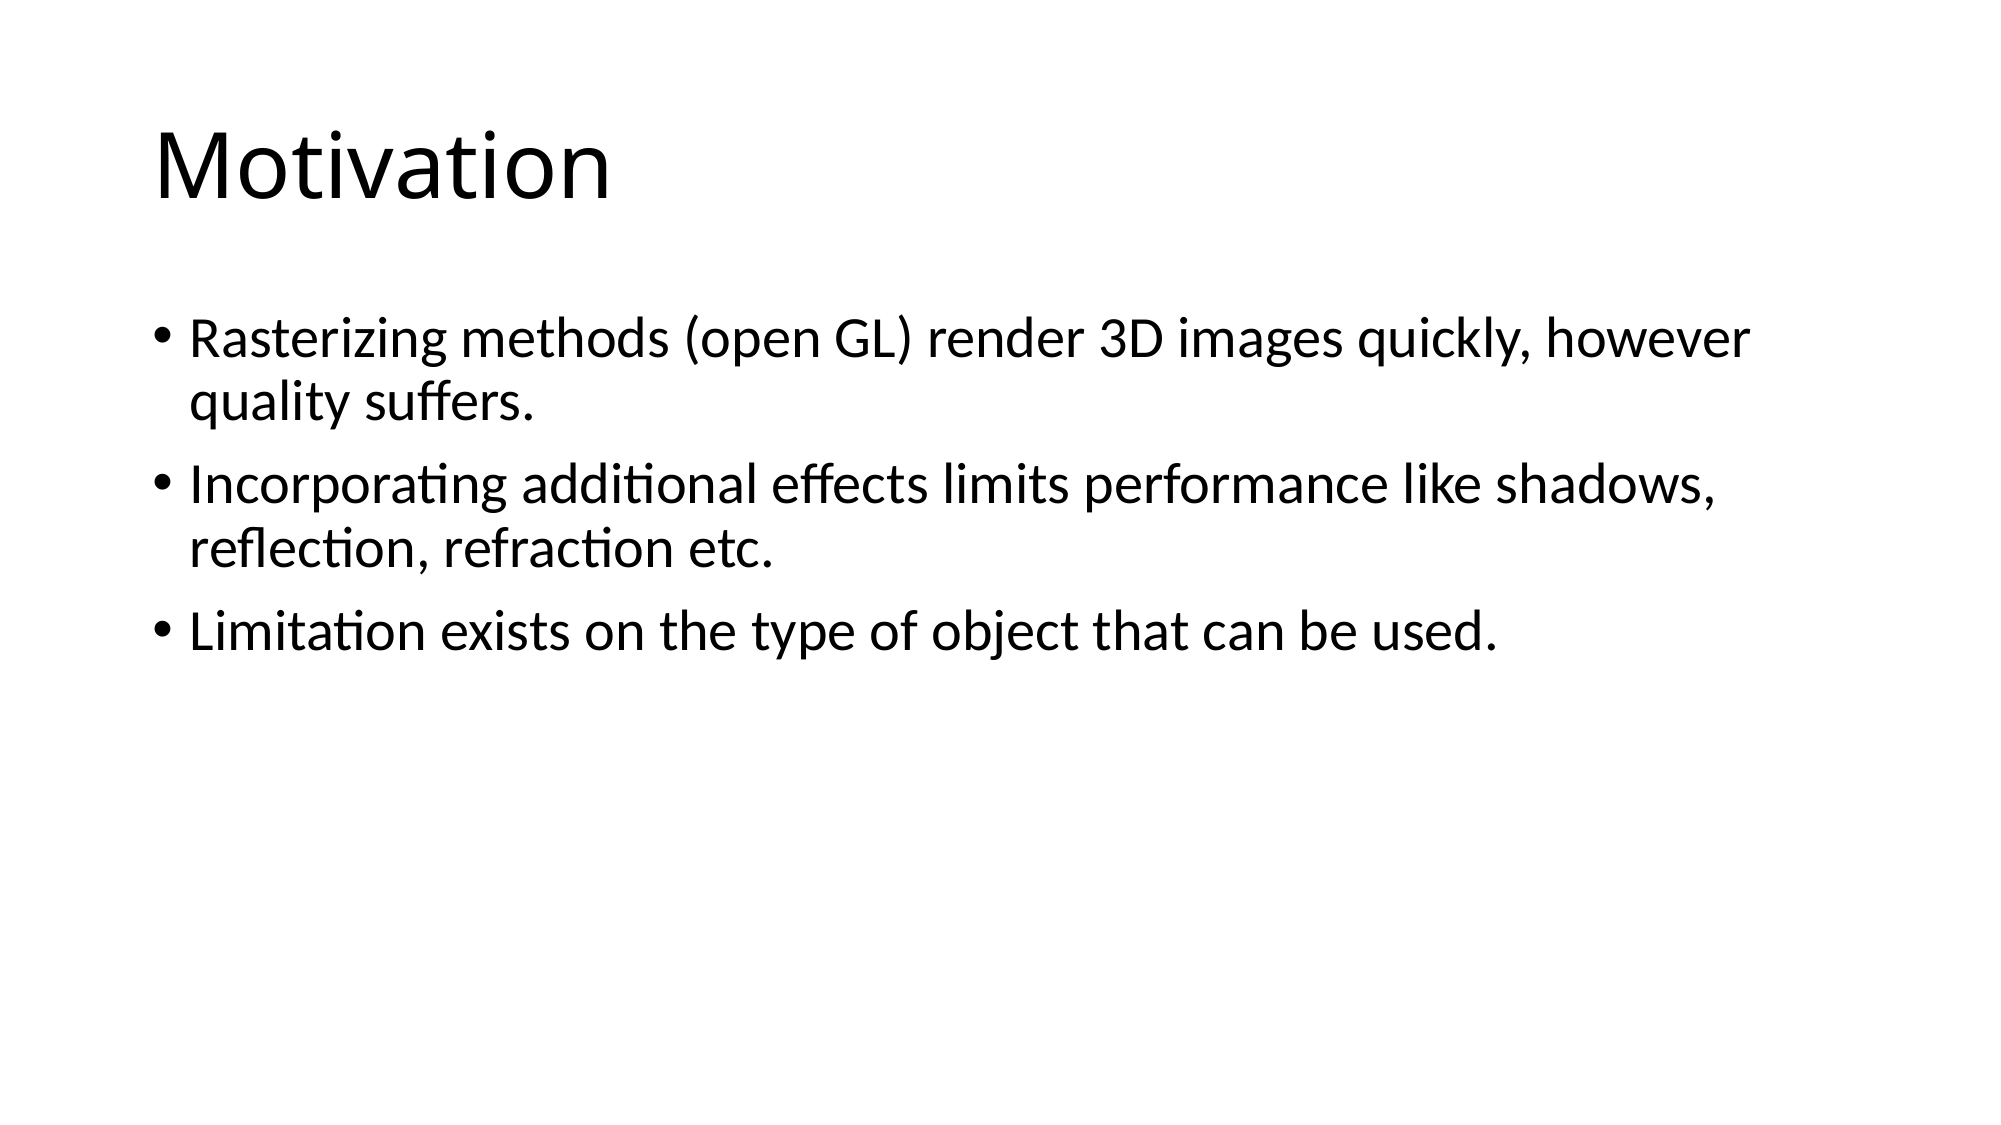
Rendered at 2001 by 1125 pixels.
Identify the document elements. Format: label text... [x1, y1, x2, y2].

list Rasterizing methods (open GL) render 3D images quickly, however quality suffers. Incorporating additional effects limits performance like shadows, reflection, refraction etc. Limitation exists on the type of object that can be used. [137, 299, 1863, 1014]
title Motivation [137, 59, 1863, 278]
